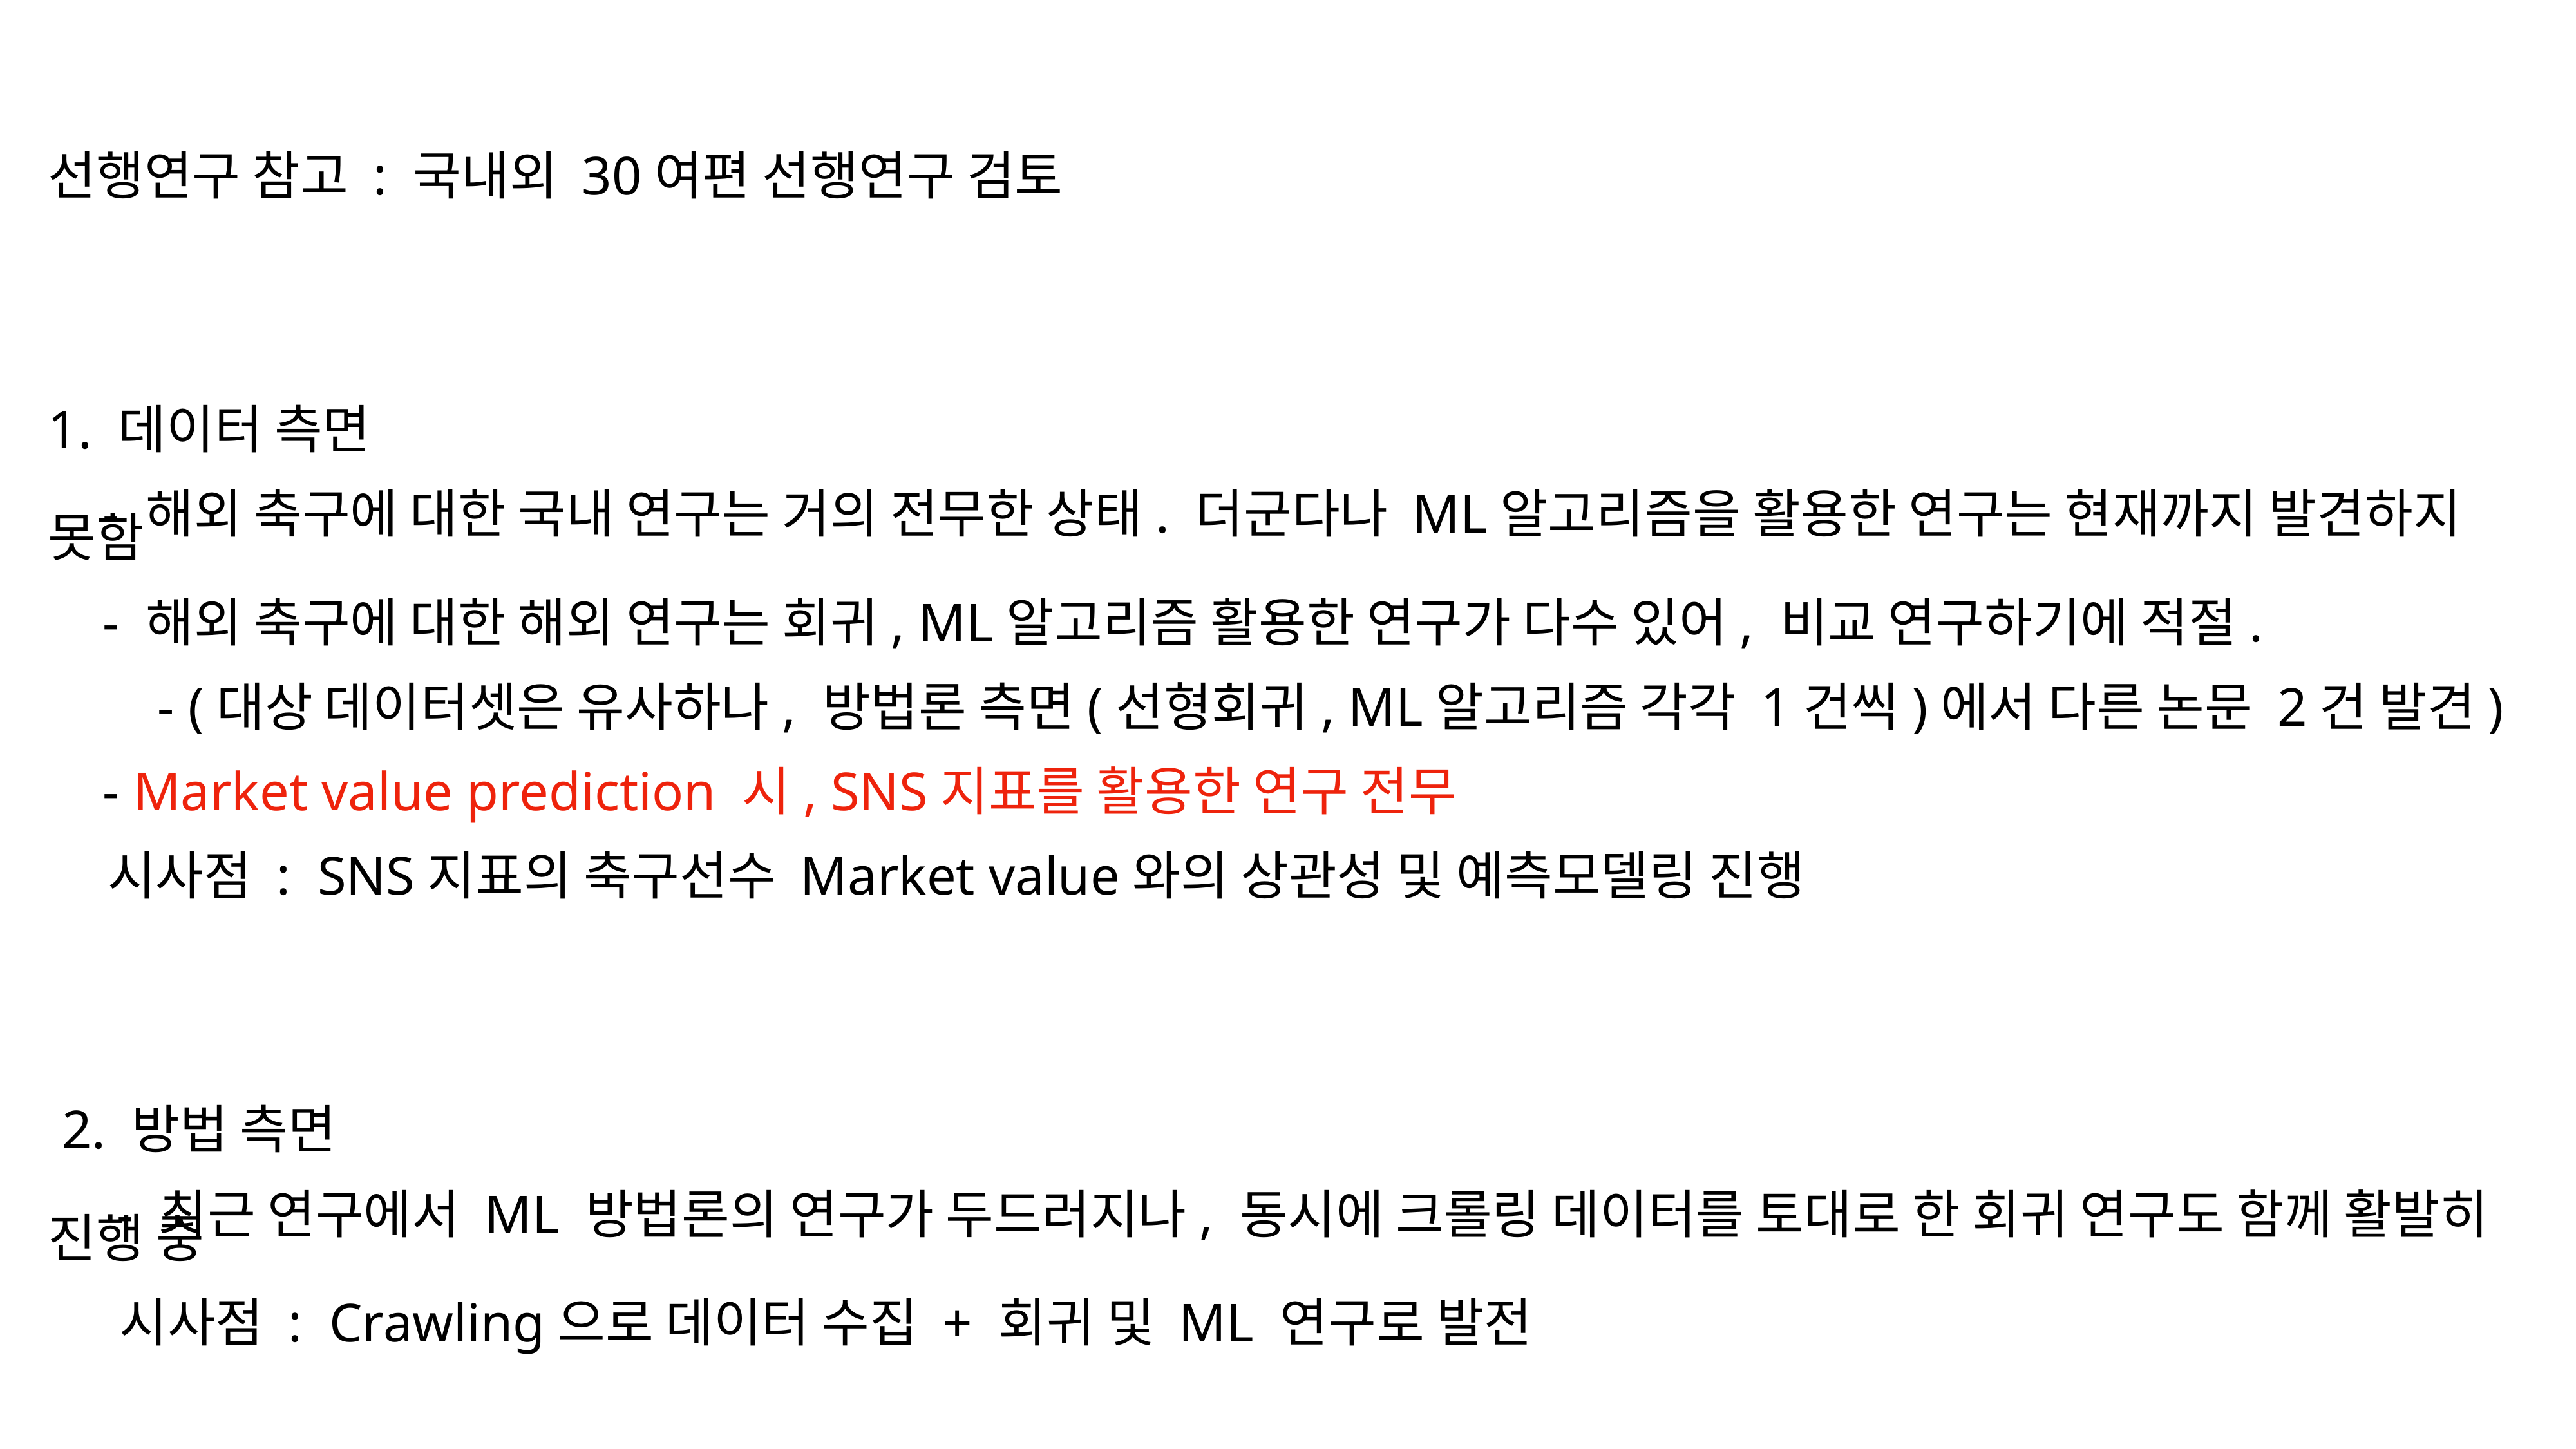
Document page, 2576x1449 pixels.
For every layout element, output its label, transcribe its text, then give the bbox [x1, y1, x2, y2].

text_box 선행연구 참고 : 국내외 30여편 선행연구 검토 1. 데이터 측면 - 해외 축구에 대한 국내 연구는 거의 전무한 상태. 더군다나 ML알고리즘을 활용한 연구는 현재까지 발견하지 못함 - 해외 축구에 대한 해외 연구는 회귀, ML알고리즘 활용한 연구가 다수 있어, 비교 연구하기에 적절. - (대상 데이터셋은 유사하나, 방법론 측면(선형회귀, ML알고리즘 각각 1건씩)에서 다른 논문 2건 발견) - Market value prediction 시, SNS지표를 활용한 연구 전무 시사점 : SNS지표의 축구선수 Market value와의 상관성 및 예측모델링 진행 2. 방법 측면 - 최근 연구에서 ML 방법론의 연구가 두드러지나, 동시에 크롤링 데이터를 토대로 한 회귀 연구도 함께 활발히 진행 중 시사점 : Crawling으로 데이터 수집 + 회귀 및 ML 연구로 발전 [43, 91, 2533, 1358]
